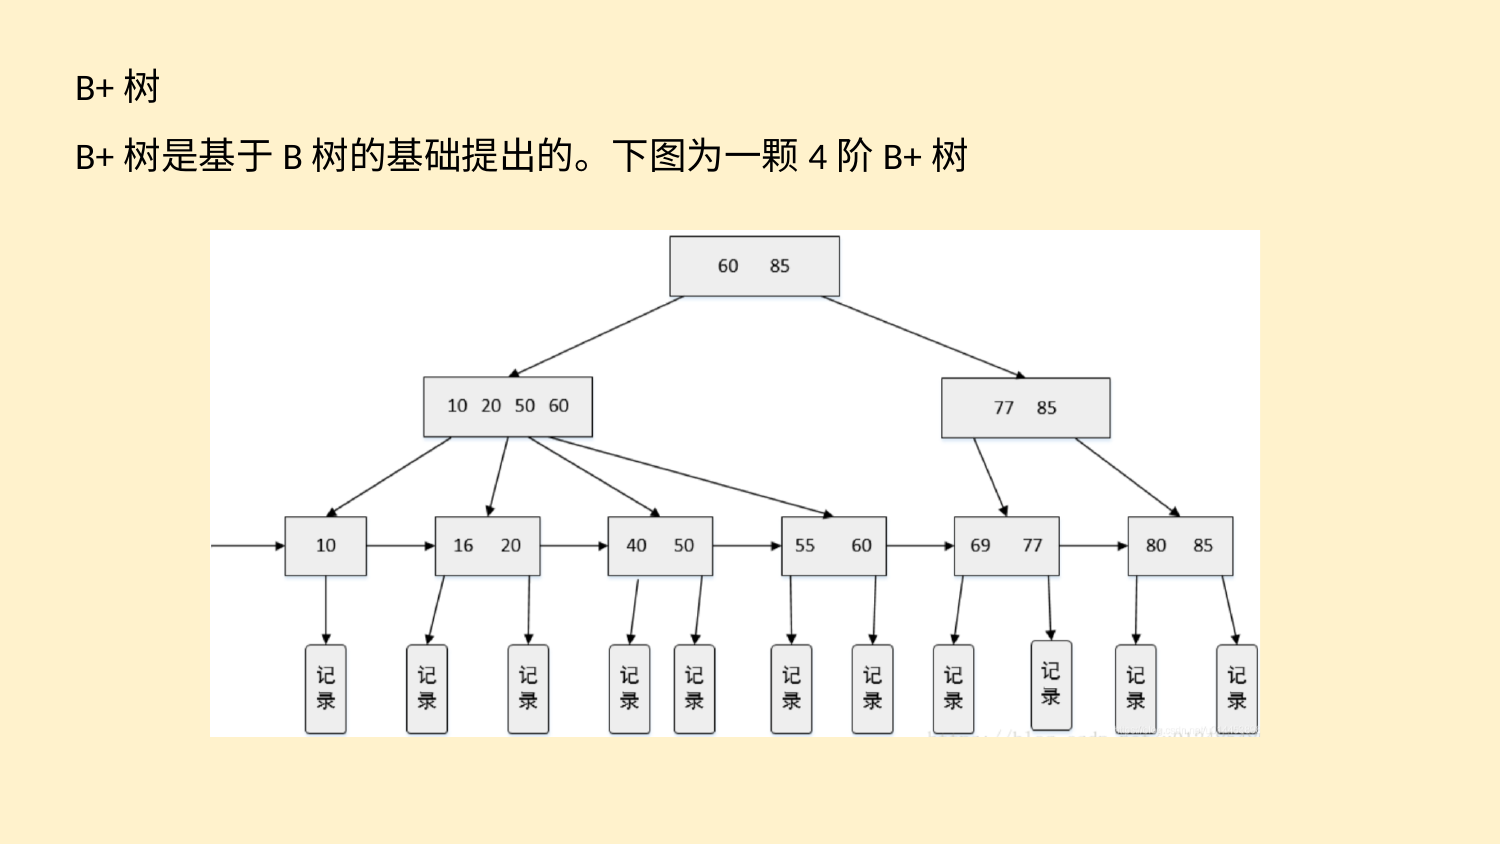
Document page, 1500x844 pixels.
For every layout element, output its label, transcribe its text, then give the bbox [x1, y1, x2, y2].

text_box B+树是基于B树的基础提出的。下图为一颗4阶B+树 [60, 124, 1077, 185]
picture [0, 0, 1500, 844]
text_box B+树 [60, 55, 811, 116]
